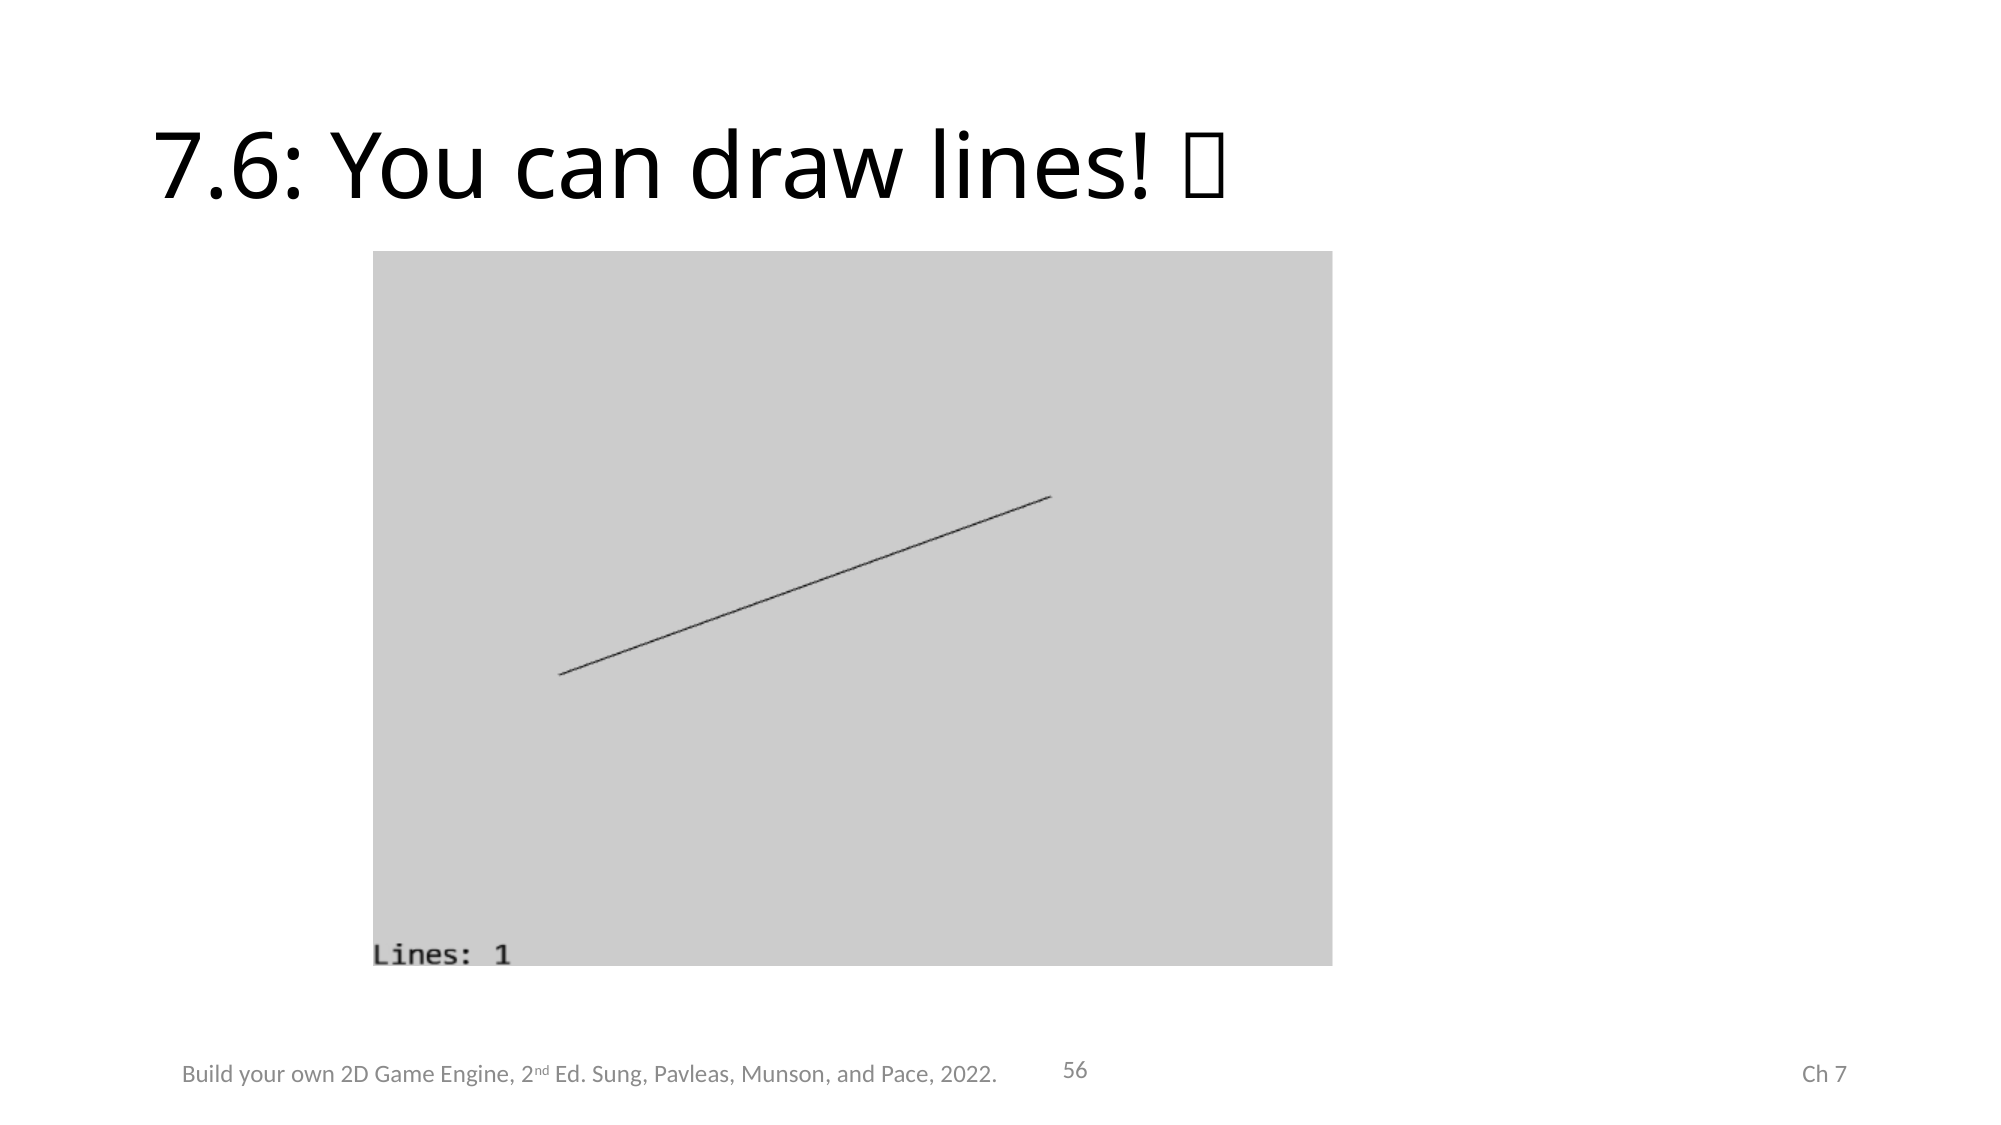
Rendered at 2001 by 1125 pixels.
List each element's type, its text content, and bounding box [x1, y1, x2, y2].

title 7.6: You can draw lines!  [137, 59, 1863, 278]
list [371, 251, 1333, 966]
